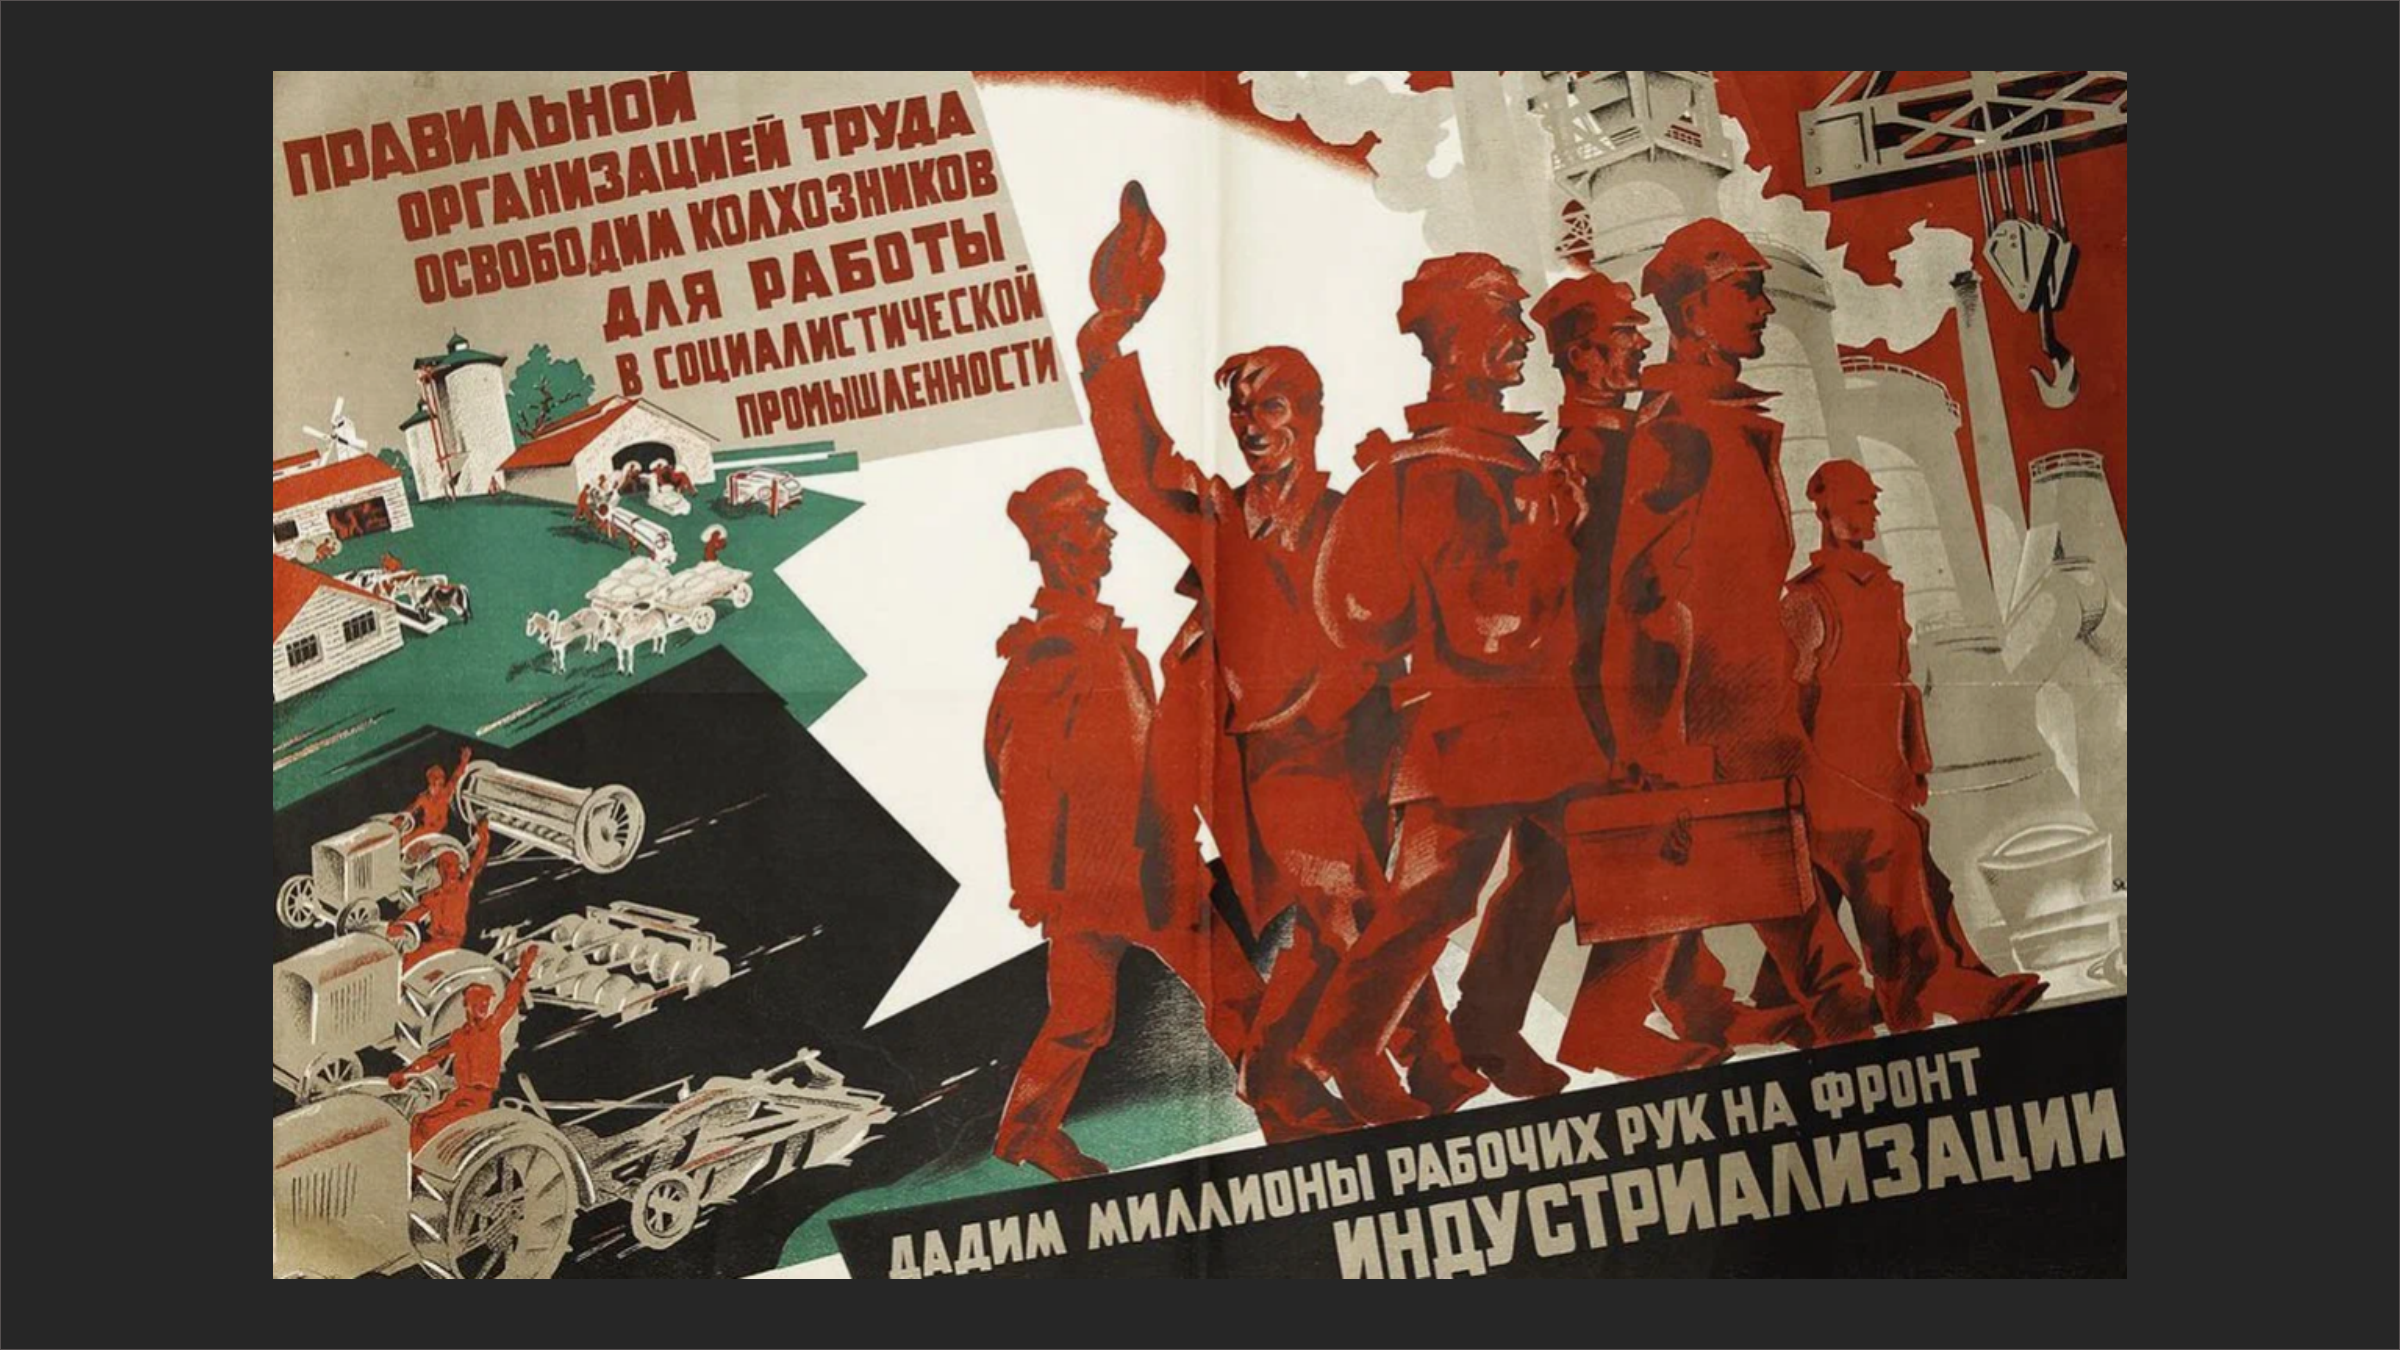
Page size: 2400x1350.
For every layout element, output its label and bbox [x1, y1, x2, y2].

text_box [0, 0, 2400, 1350]
picture [273, 71, 2127, 1279]
